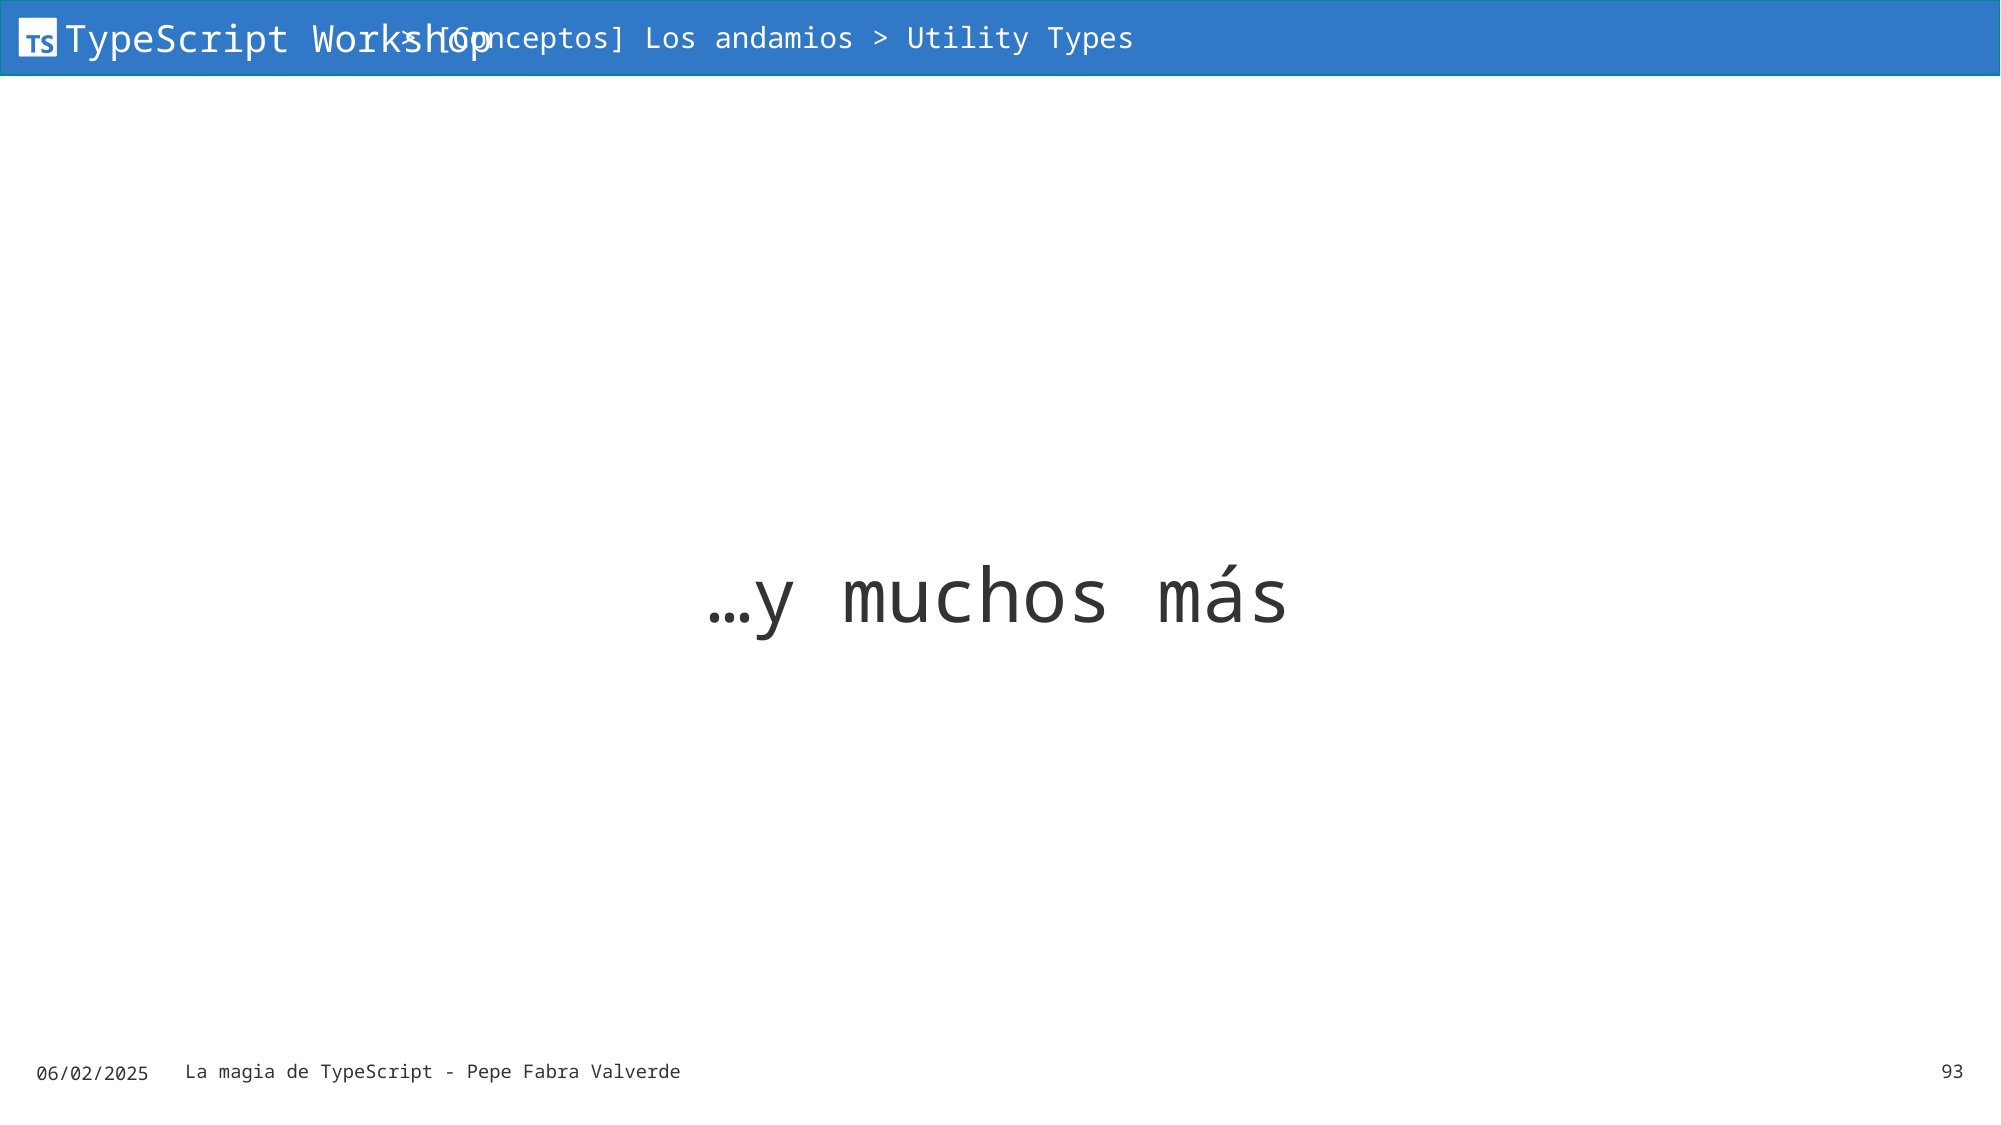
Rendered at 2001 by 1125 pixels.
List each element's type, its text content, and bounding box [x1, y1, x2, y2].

slide_number 93 [1528, 1042, 1979, 1103]
picture [16, 15, 59, 59]
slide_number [21, 1042, 165, 1103]
title …y muchos más [137, 171, 1863, 1015]
footer La magia de TypeScript - Pepe Fabra Valverde [170, 1042, 846, 1103]
text_box > [Conceptos] Los andamios > Utility Types [385, 11, 1886, 62]
